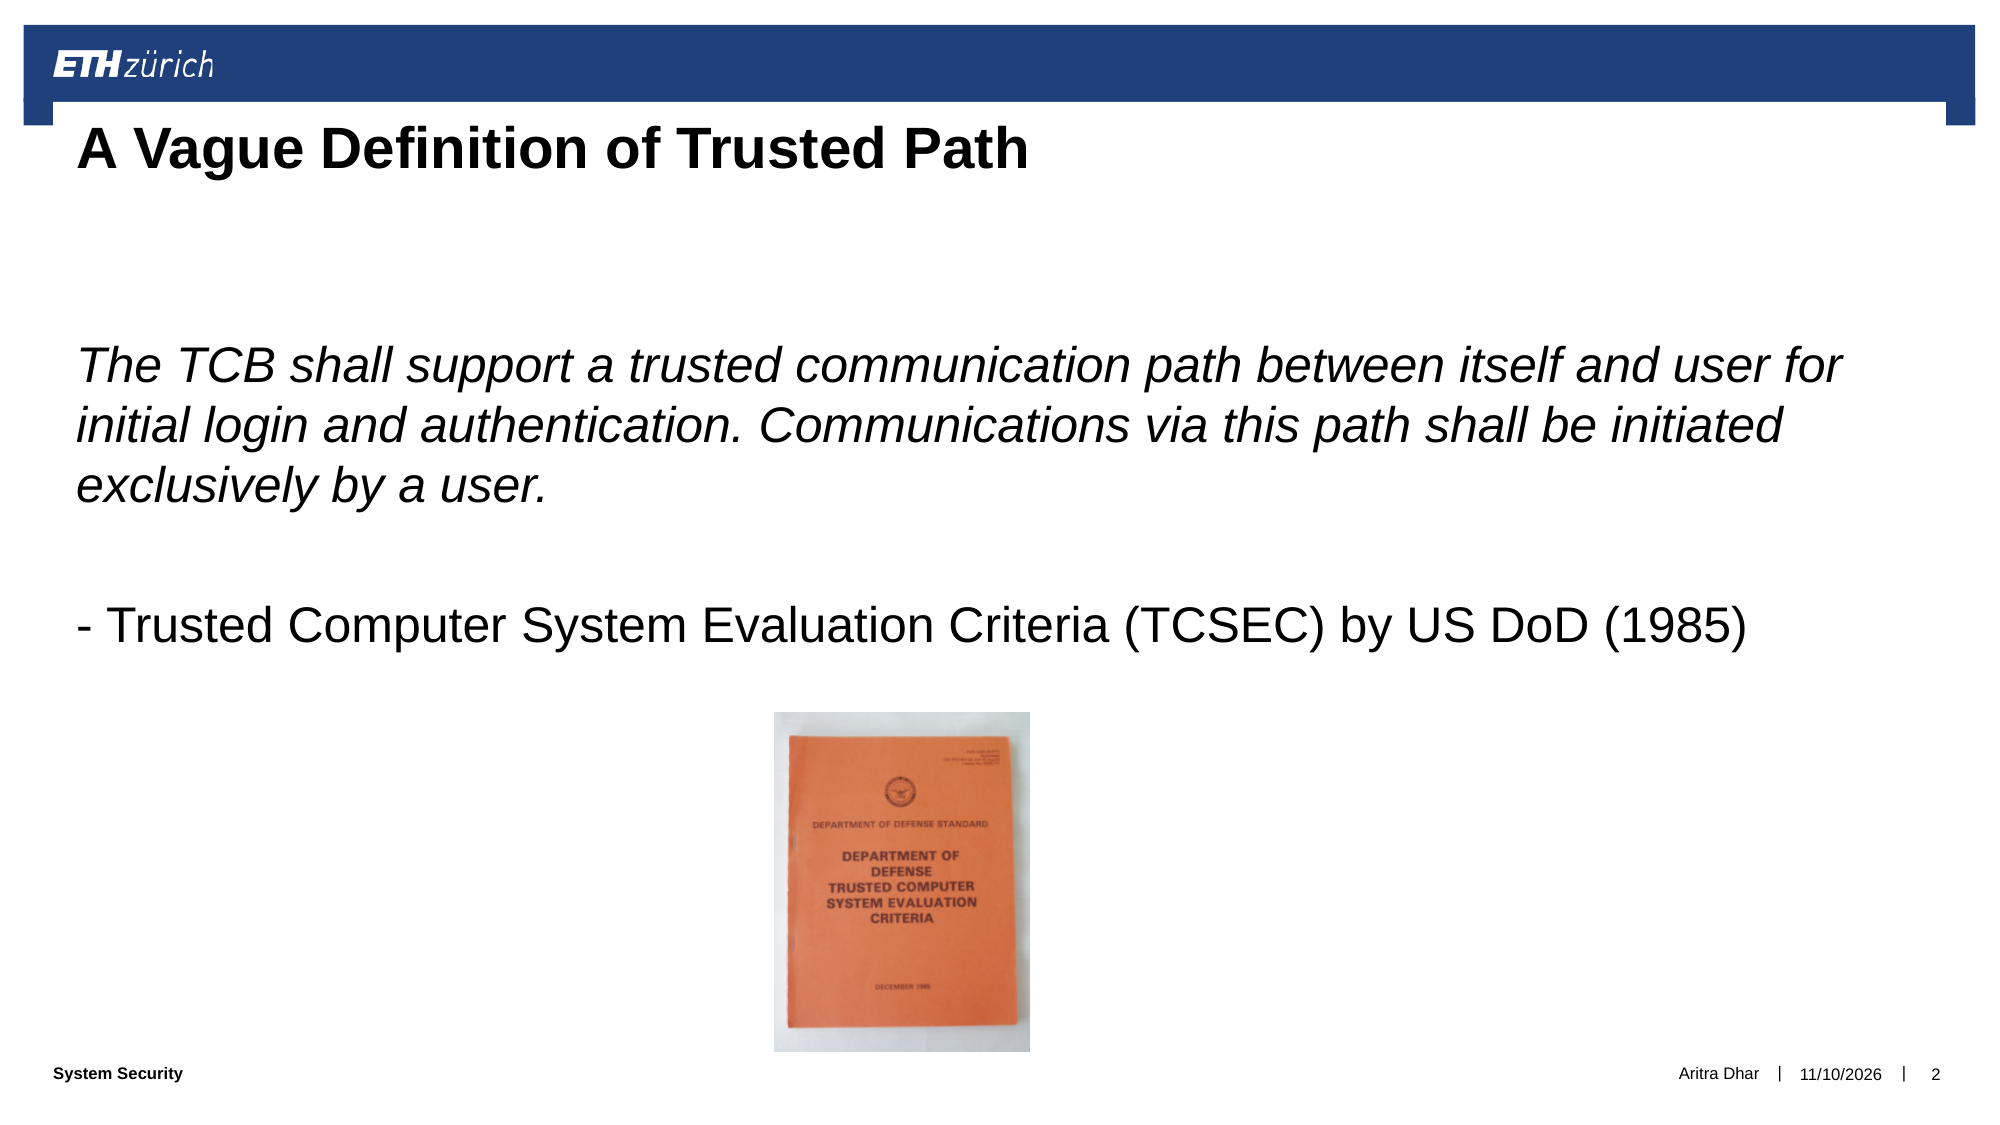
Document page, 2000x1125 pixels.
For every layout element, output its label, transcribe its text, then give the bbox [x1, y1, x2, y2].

list The TCB shall support a trusted communication path between itself and user for initial login and authentication. Communications via this path shall be initiated exclusively by a user. - Trusted Computer System Evaluation Criteria (TCSEC) by US DoD (1985) [53, 332, 1946, 1023]
title A Vague Definition of Trusted Path [53, 101, 1946, 262]
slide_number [1790, 1034, 1892, 1112]
picture [774, 712, 1030, 1052]
footer Aritra Dhar [999, 1034, 1760, 1111]
slide_number 2 [1906, 1034, 1966, 1112]
